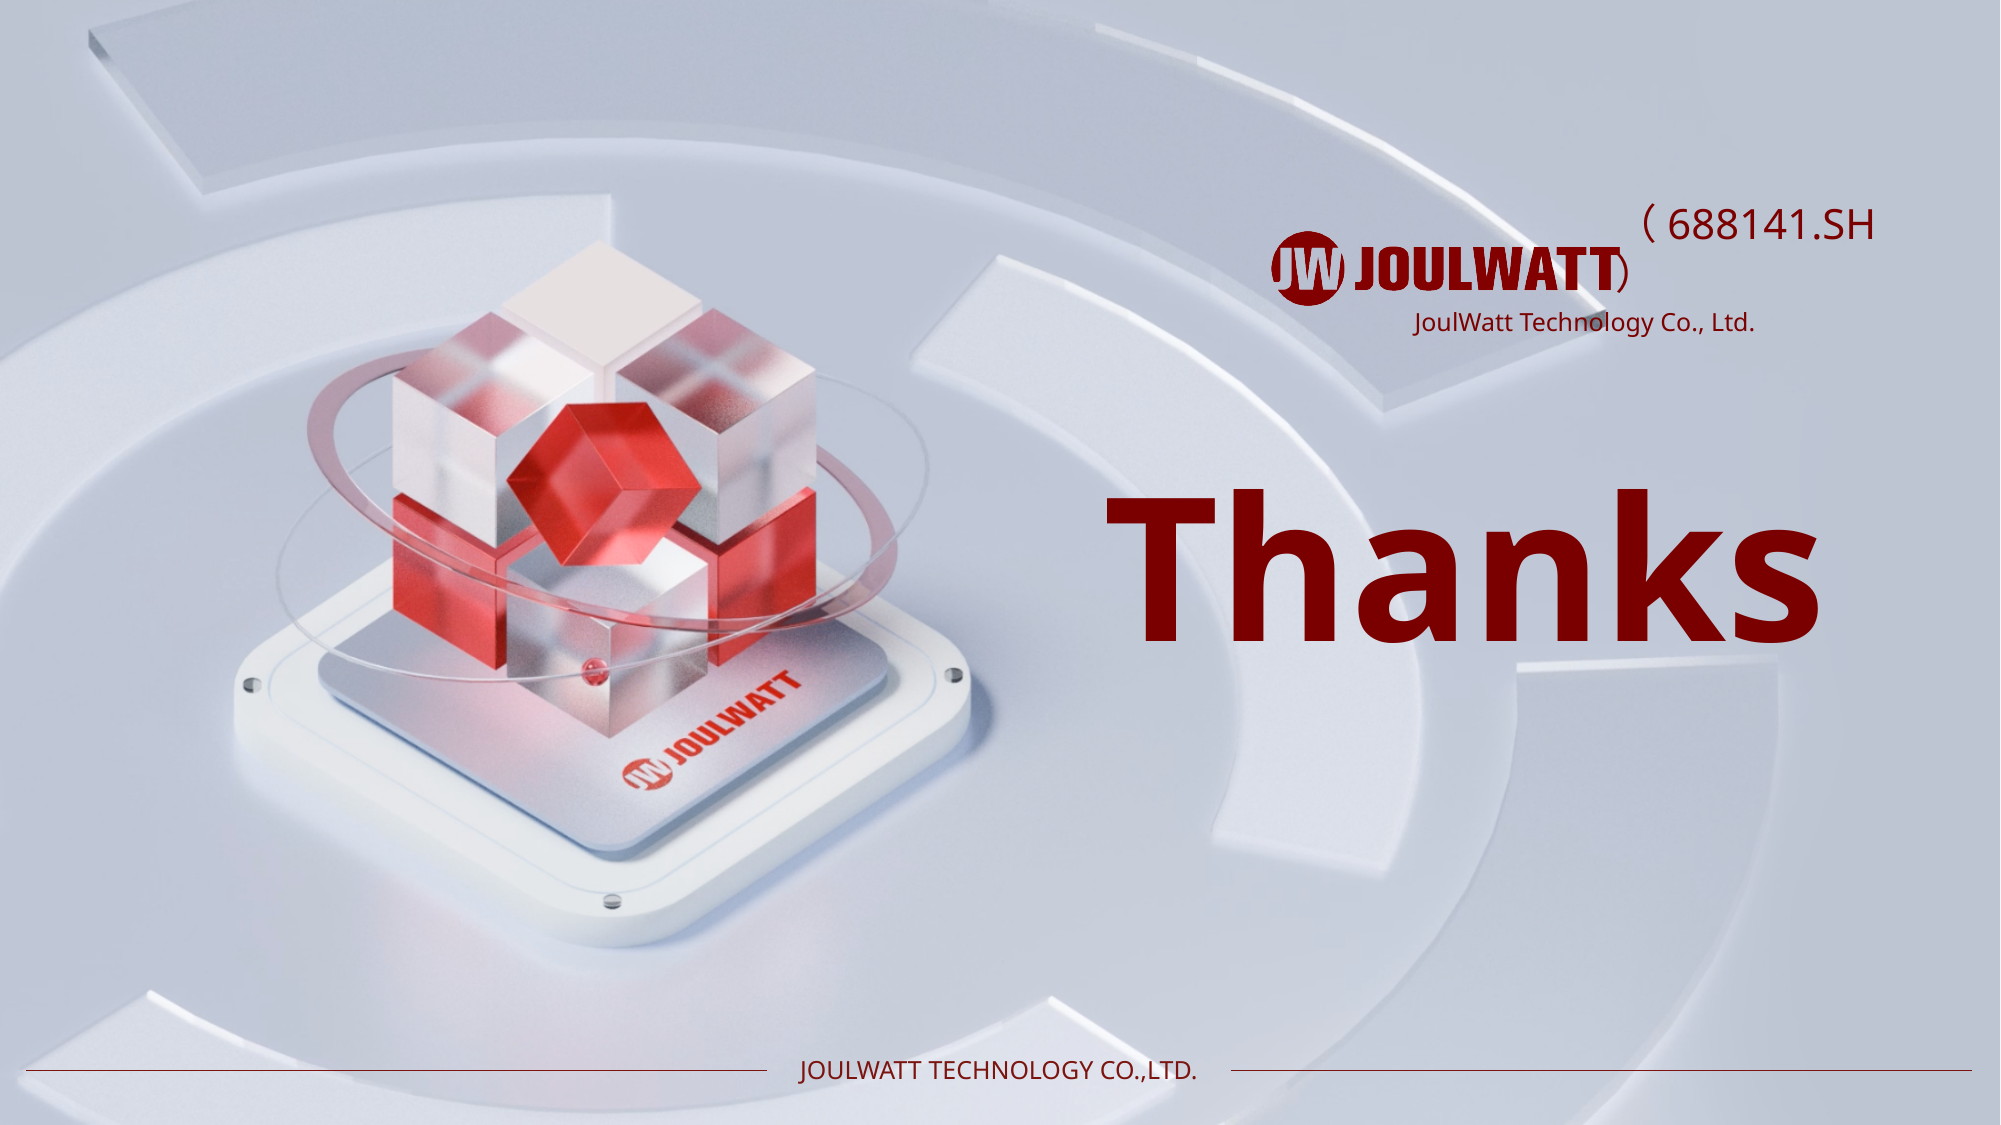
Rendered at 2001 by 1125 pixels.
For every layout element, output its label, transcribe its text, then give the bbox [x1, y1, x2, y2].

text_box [1271, 231, 1897, 345]
text_box Thanks [940, 433, 1842, 689]
picture [0, 0, 2001, 1125]
text_box JOULWATT TECHNOLOGY CO.,LTD. [703, 1071, 1295, 1092]
text_box JOULWATT TECHNOLOGY CO.,LTD. [703, 1046, 1295, 1070]
